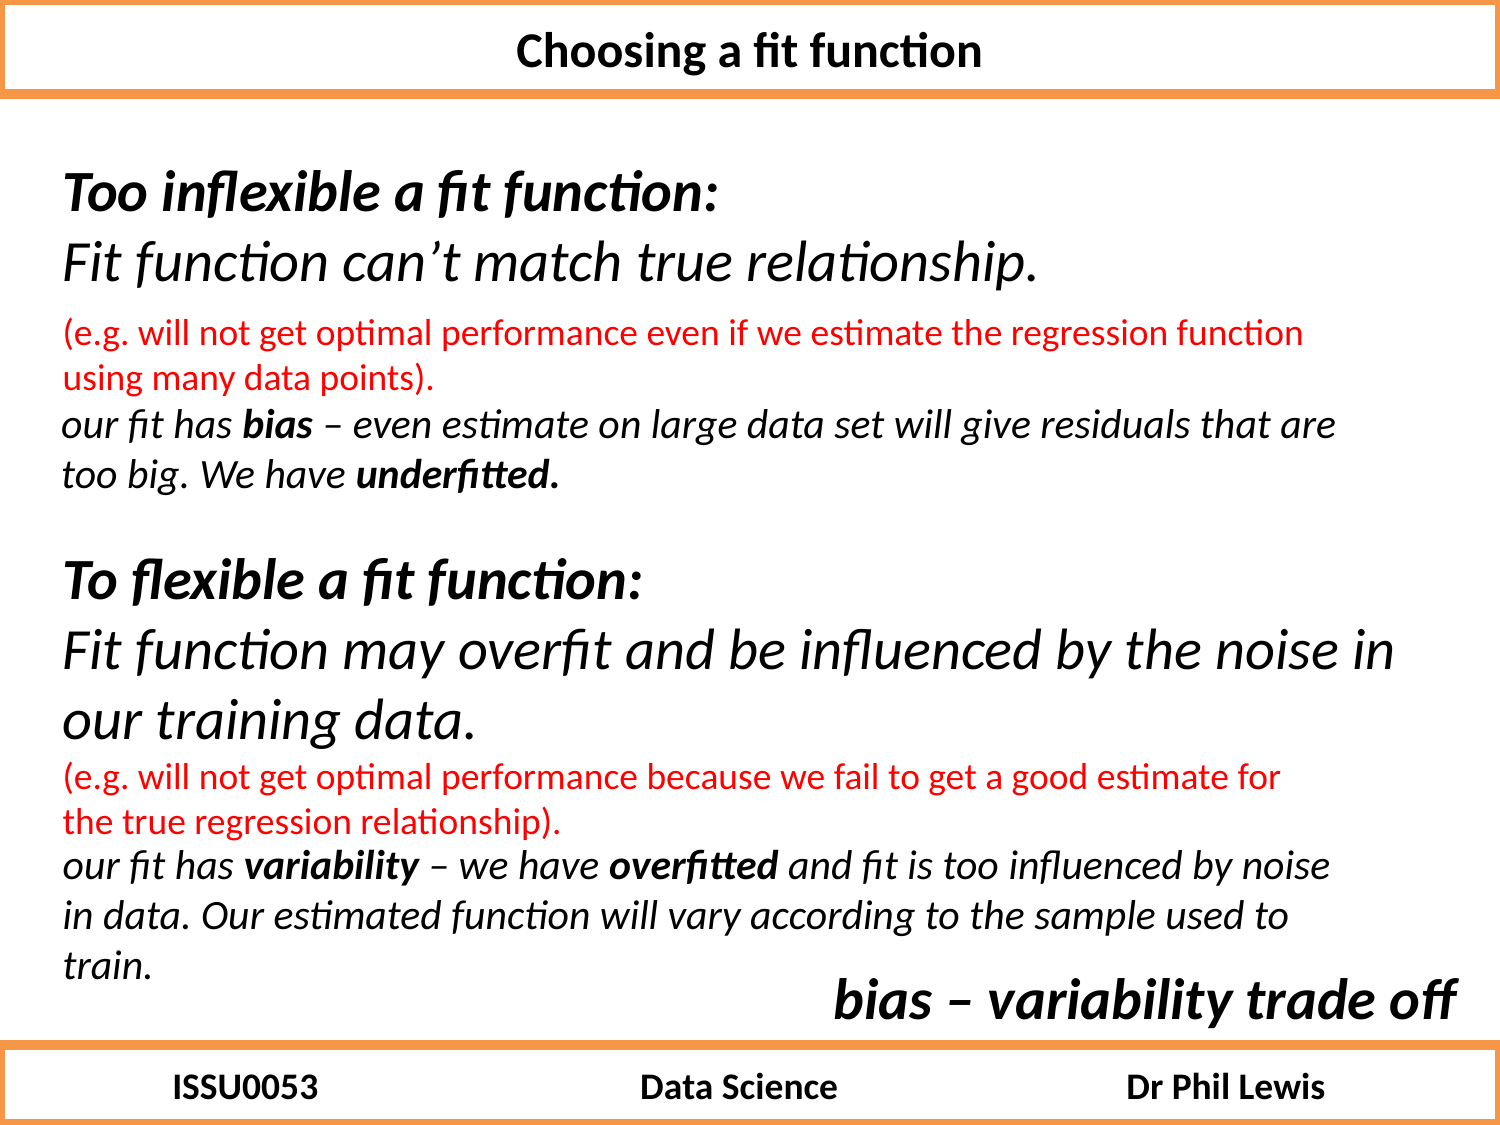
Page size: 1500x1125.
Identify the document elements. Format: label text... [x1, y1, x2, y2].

text_box our fit has variability – we have overfitted and fit is too influenced by noise in data. Our estimated function will vary according to the sample used to train. [47, 830, 1365, 995]
text_box bias – variability trade off [819, 953, 1471, 1039]
text_box (e.g. will not get optimal performance even if we estimate the regression function using many data points). [47, 300, 1345, 389]
text_box ISSU0053 Data Science Dr Phil Lewis [0, 1045, 1500, 1125]
text_box Too inflexible a fit function: Fit function can’t match true relationship. [47, 145, 1419, 440]
text_box Choosing a fit function [0, 0, 1500, 95]
text_box our fit has bias – even estimate on large data set will give residuals that are too big. We have underfitted. [46, 389, 1364, 504]
text_box To flexible a fit function: Fit function may overfit and be influenced by the noise in our training data. [47, 463, 1419, 759]
text_box (e.g. will not get optimal performance because we fail to get a good estimate for the true regression relationship). [47, 744, 1345, 830]
